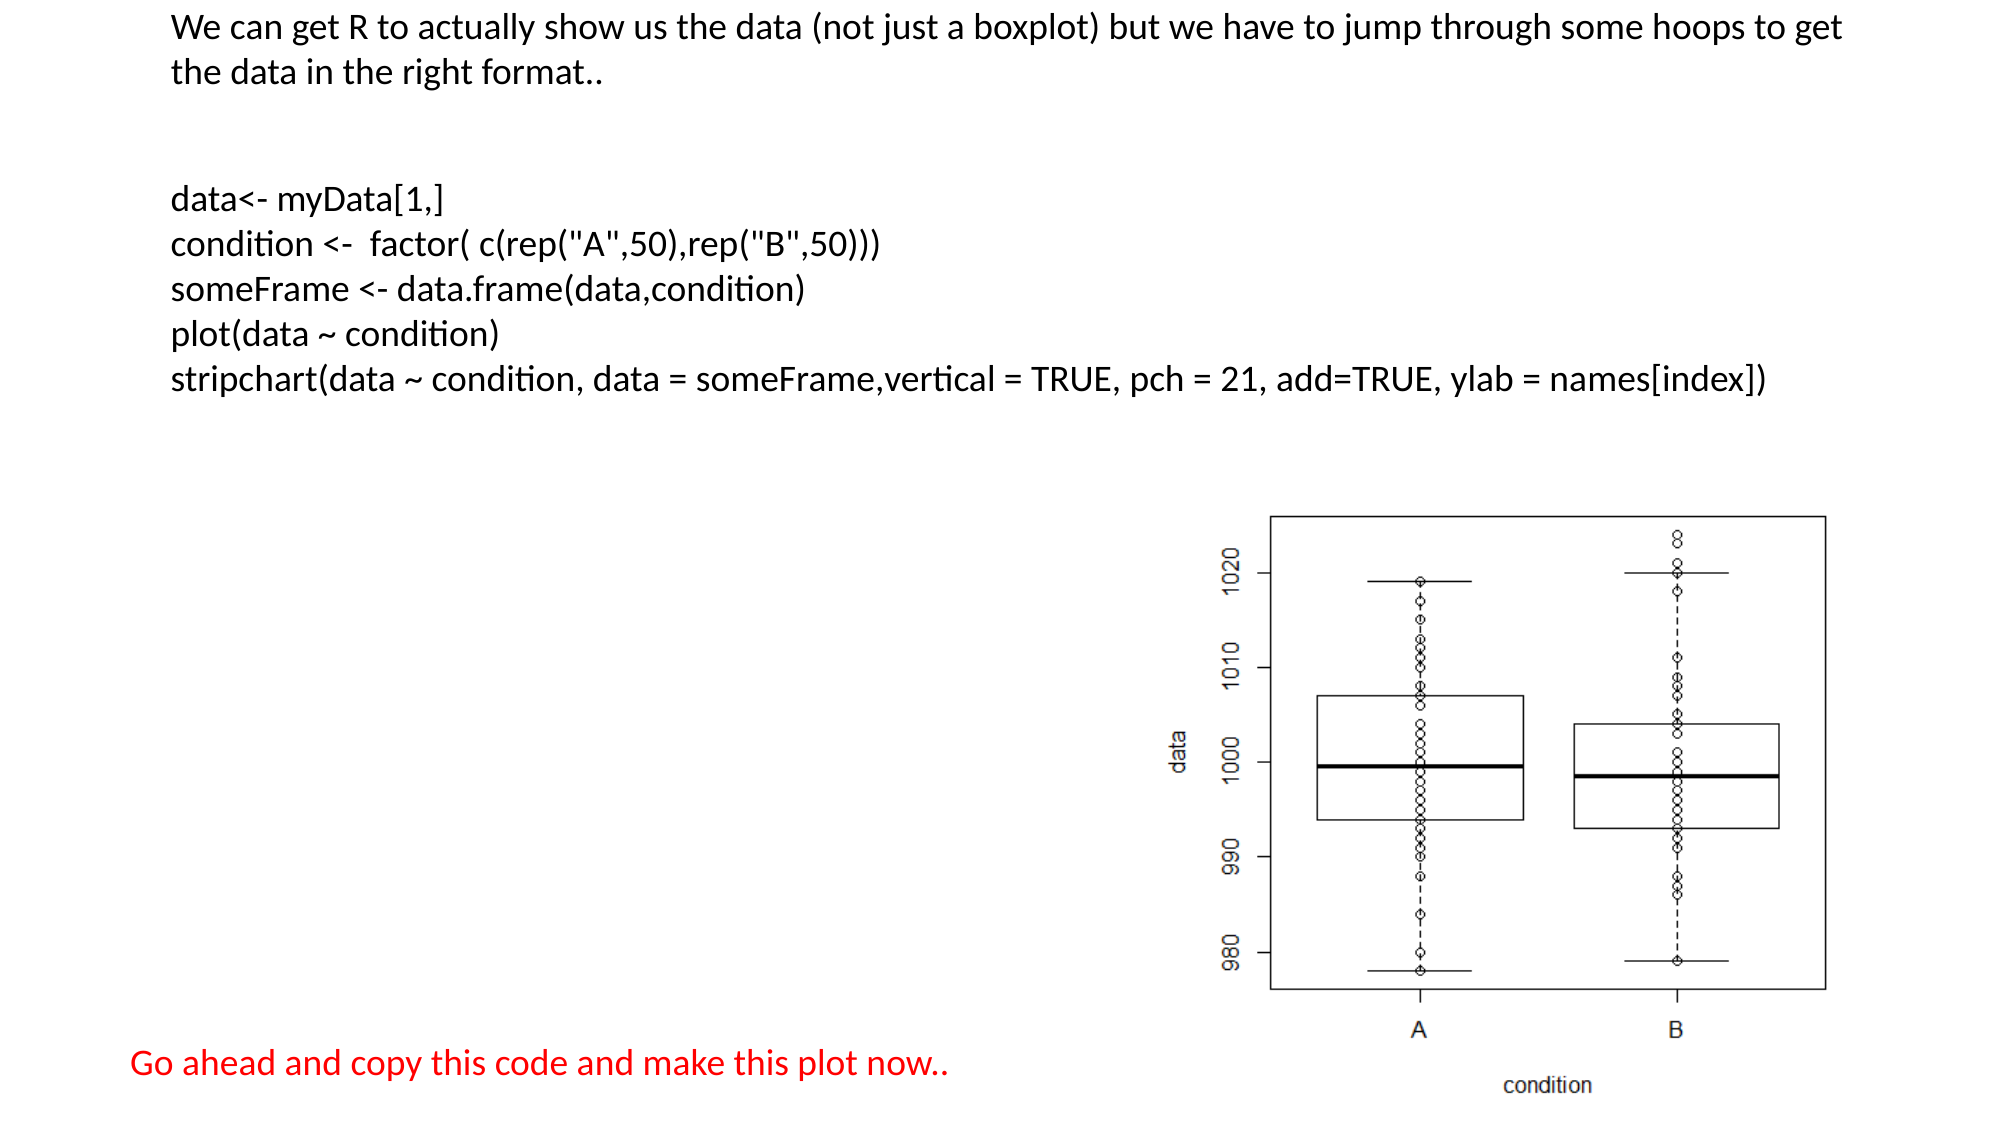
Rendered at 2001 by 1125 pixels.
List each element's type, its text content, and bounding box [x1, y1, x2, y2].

text_box We can get R to actually show us the data (not just a boxplot) but we have to jump through some hoops to get the data in the right format.. [156, 0, 1860, 100]
text_box data<- myData[1,] condition <- factor( c(rep("A",50),rep("B",50))) someFrame <- data.frame(data,condition) plot(data ~ condition) stripchart(data ~ condition, data = someFrame,vertical = TRUE, pch = 21, add=TRUE, ylab = names[index]) [155, 166, 1784, 587]
text_box Go ahead and copy this code and make this plot now.. [115, 1030, 966, 1091]
picture [1160, 406, 1883, 1125]
